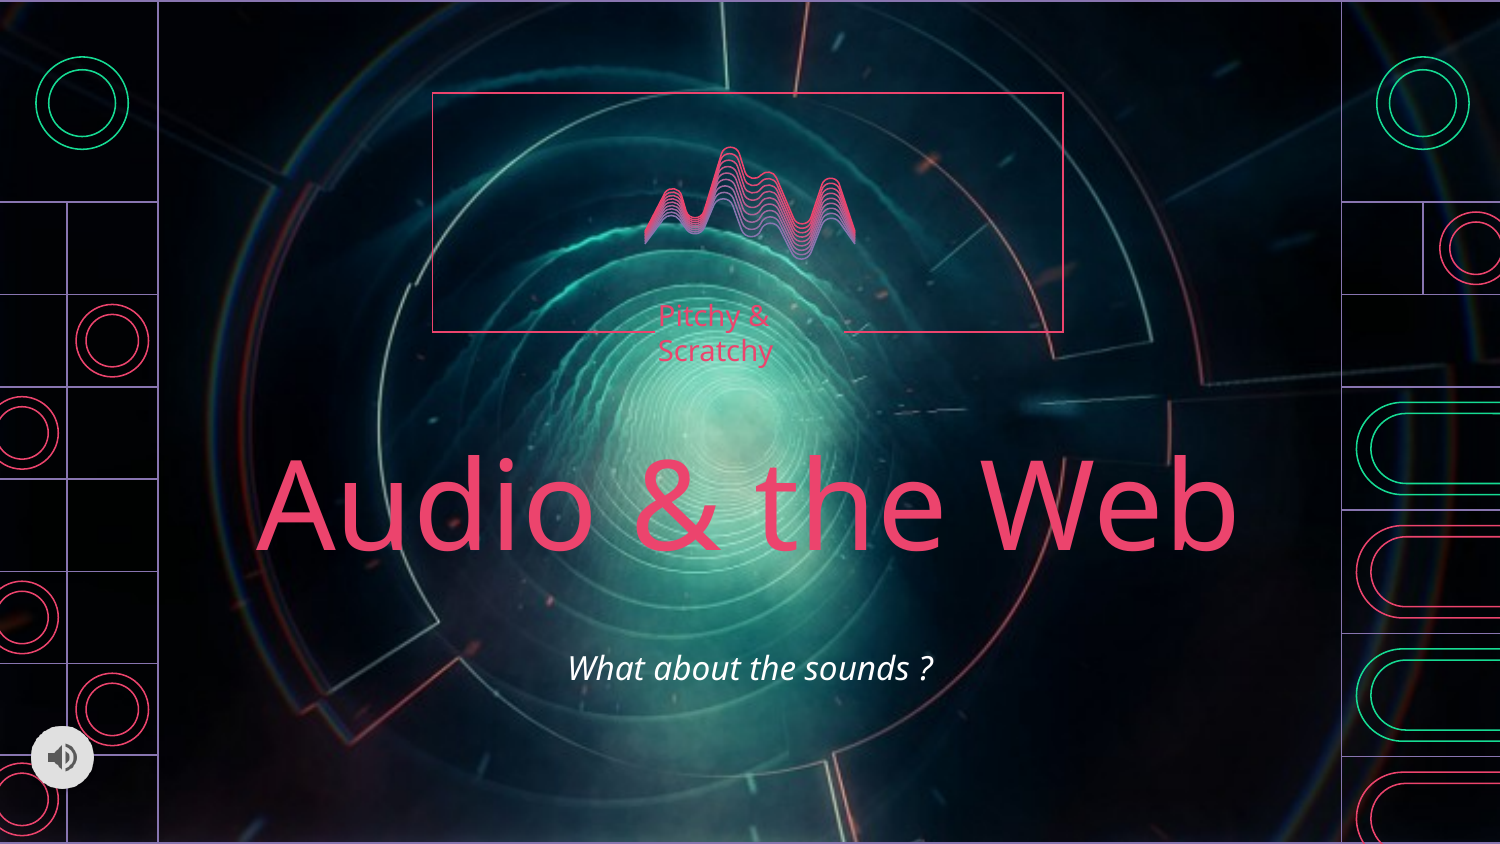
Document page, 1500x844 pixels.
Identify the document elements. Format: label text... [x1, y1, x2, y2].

picture [1441, 213, 1500, 283]
picture [1451, 223, 1500, 273]
picture [1342, 634, 1500, 756]
picture [0, 664, 157, 842]
picture [0, 408, 47, 458]
picture [1358, 773, 1500, 842]
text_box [431, 91, 1065, 333]
picture [1358, 404, 1500, 493]
picture [0, 593, 47, 642]
picture [1358, 650, 1500, 740]
picture [0, 480, 66, 571]
subtitle Pitchy & Scratchy [642, 341, 854, 350]
picture [0, 572, 66, 663]
picture [1372, 661, 1500, 729]
picture [68, 203, 157, 294]
picture [1342, 295, 1500, 386]
picture [1424, 203, 1500, 294]
subtitle What about the sounds ? [443, 639, 1057, 695]
picture [1372, 785, 1500, 842]
title Audio & the Web [181, 392, 1316, 609]
picture [68, 388, 157, 478]
picture [159, 2, 1341, 842]
picture [1372, 538, 1500, 605]
picture [1372, 415, 1500, 482]
picture [1358, 527, 1500, 617]
picture [0, 388, 66, 478]
picture [68, 295, 157, 386]
picture [0, 398, 57, 468]
picture [1342, 2, 1500, 201]
picture [1342, 388, 1500, 509]
picture [0, 2, 157, 201]
picture [1342, 203, 1422, 294]
picture [0, 583, 57, 652]
picture [1342, 511, 1500, 633]
picture [68, 480, 157, 571]
picture [0, 295, 66, 386]
picture [1342, 757, 1500, 842]
picture [68, 572, 157, 663]
picture [0, 203, 66, 294]
